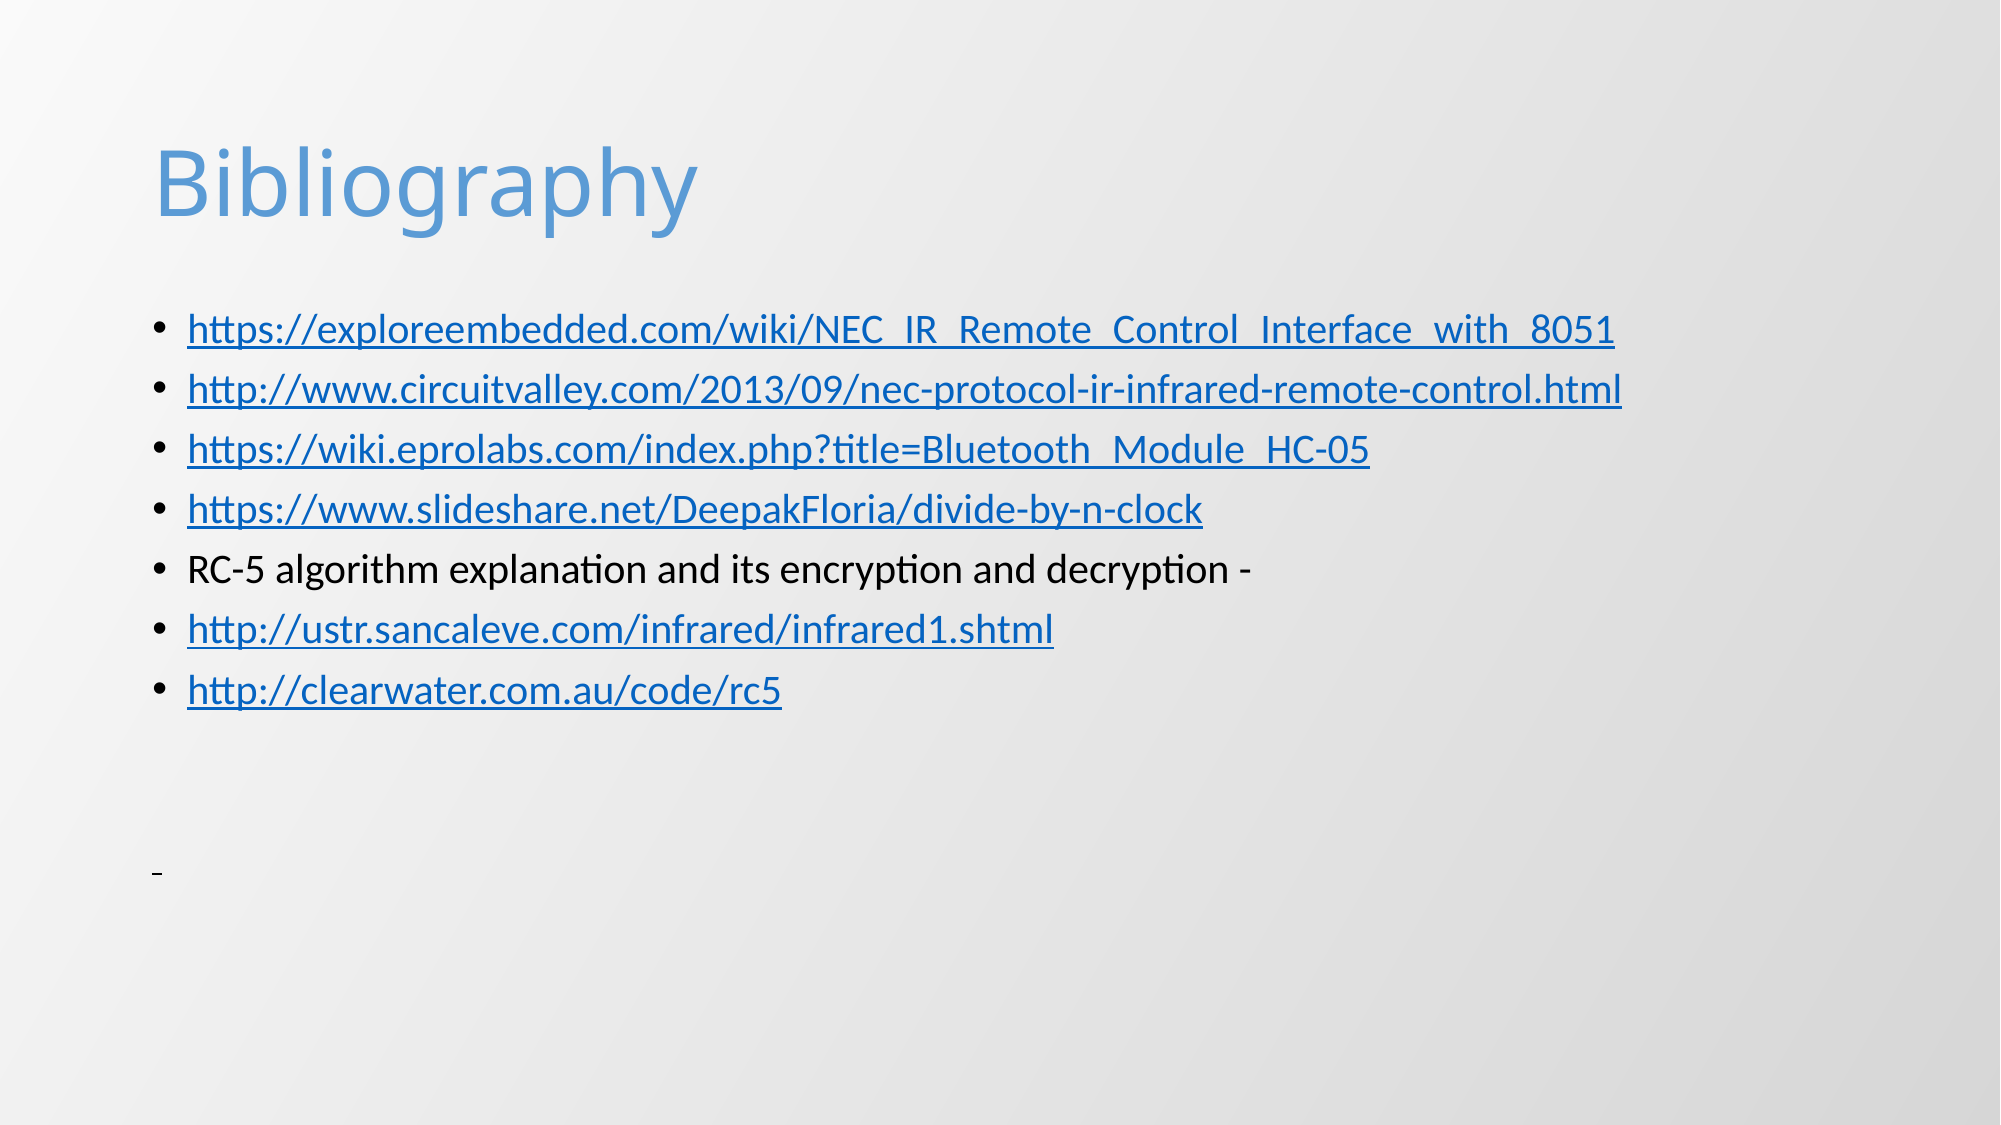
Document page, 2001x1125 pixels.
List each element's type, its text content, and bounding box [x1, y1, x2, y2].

list https://exploreembedded.com/wiki/NEC_IR_Remote_Control_Interface_with_8051 http://www.circuitvalley.com/2013/09/nec-protocol-ir-infrared-remote-control.html https://wiki.eprolabs.com/index.php?title=Bluetooth_Module_HC-05 https://www.slideshare.net/DeepakFloria/divide-by-n-clock RC-5 algorithm explanation and its encryption and decryption - http://ustr.sancaleve.com/infrared/infrared1.shtml http://clearwater.com.au/code/rc5 [137, 299, 1863, 1014]
title Bibliography [137, 96, 1796, 279]
